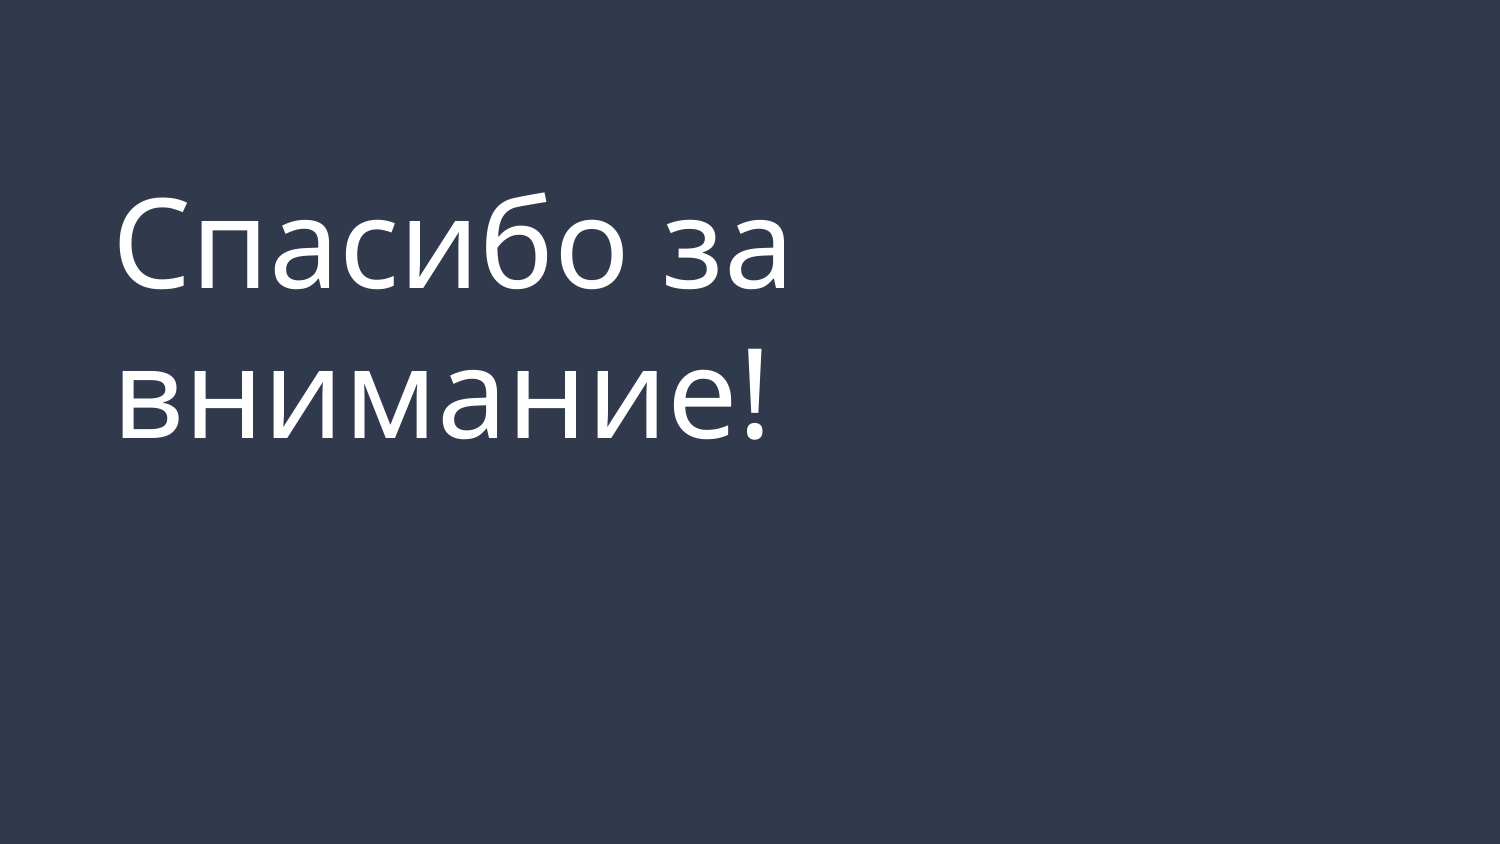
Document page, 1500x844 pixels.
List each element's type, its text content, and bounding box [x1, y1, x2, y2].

title Спасибо за внимание! [97, 274, 973, 479]
